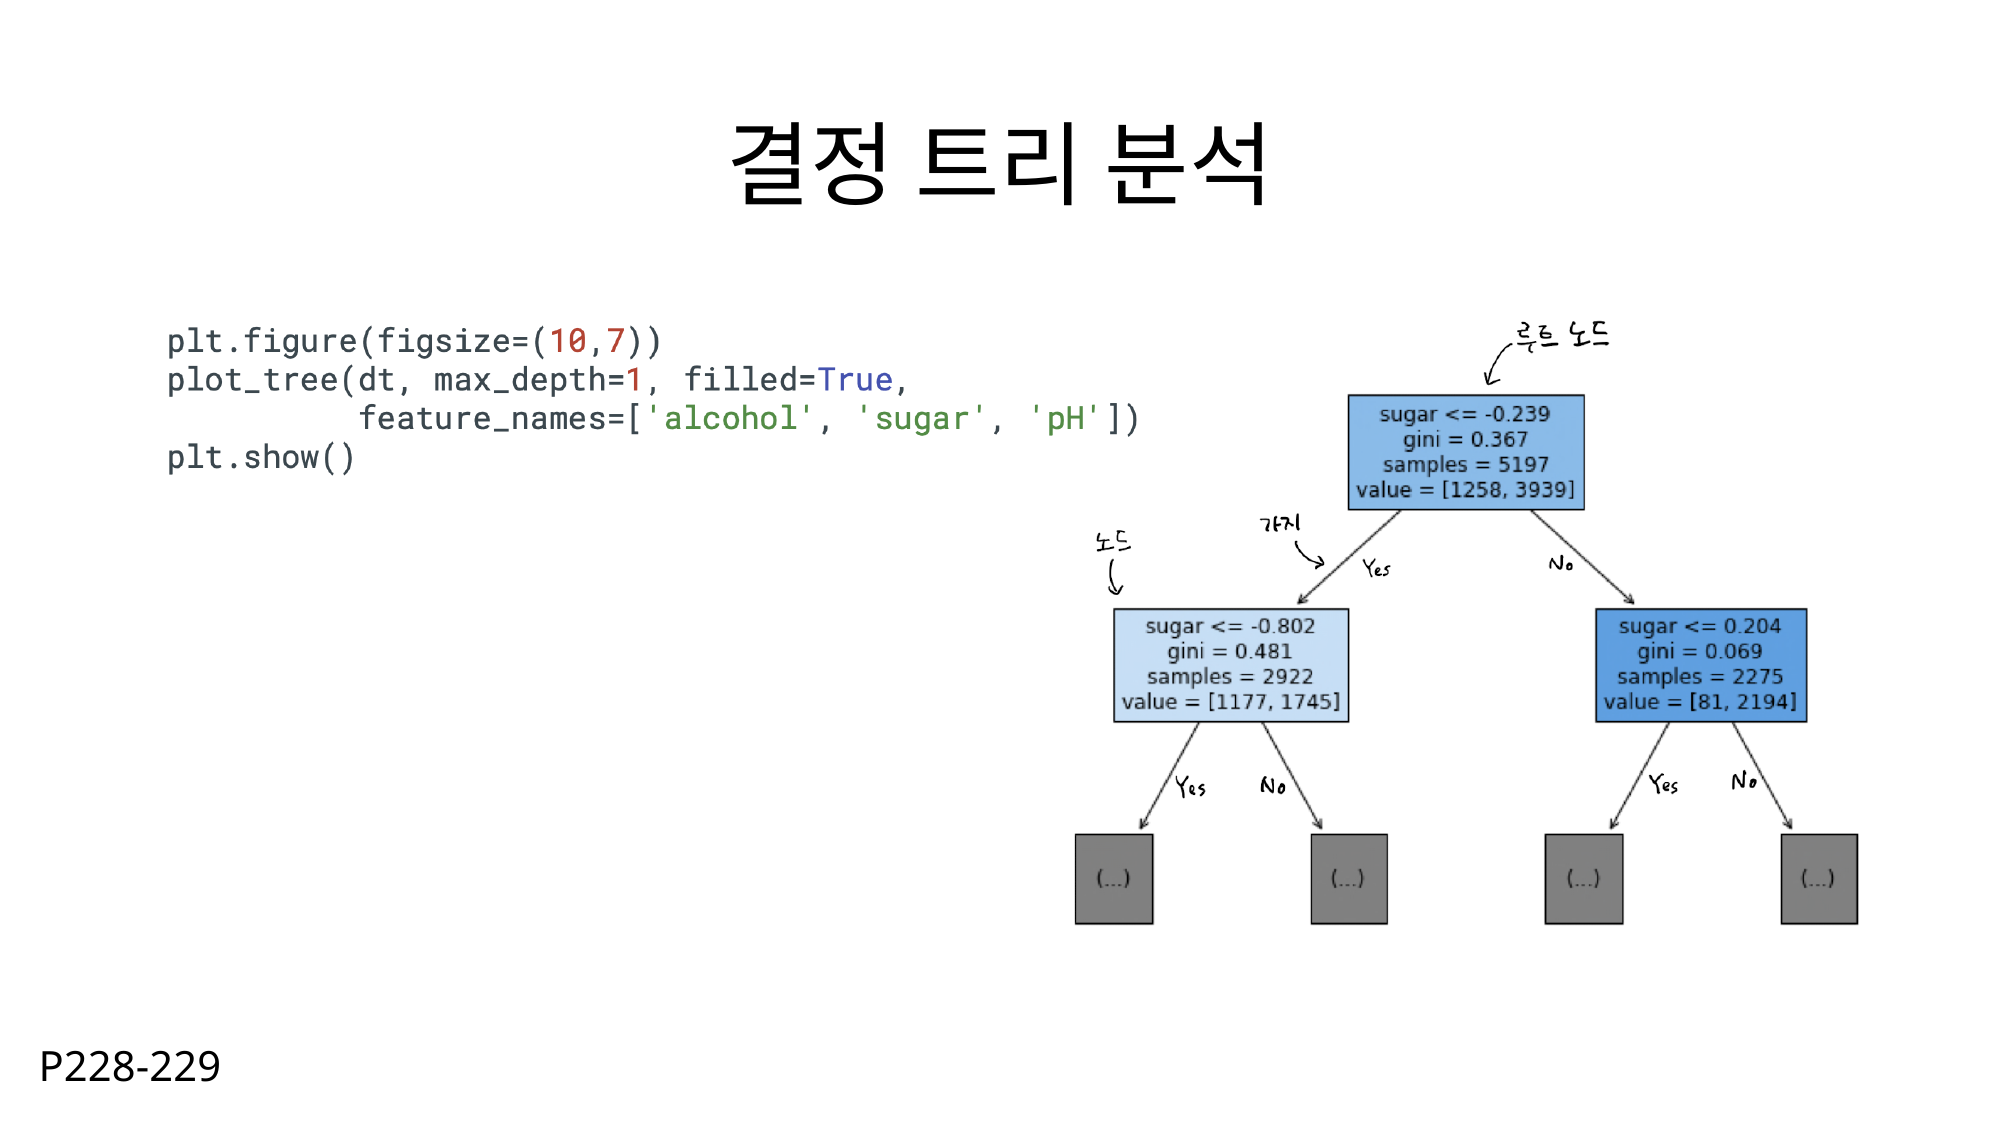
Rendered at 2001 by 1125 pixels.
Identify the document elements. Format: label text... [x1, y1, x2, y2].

picture [149, 280, 1909, 989]
text_box P228-229 [23, 1032, 237, 1098]
title 결정 트리 분석 [137, 59, 1863, 278]
